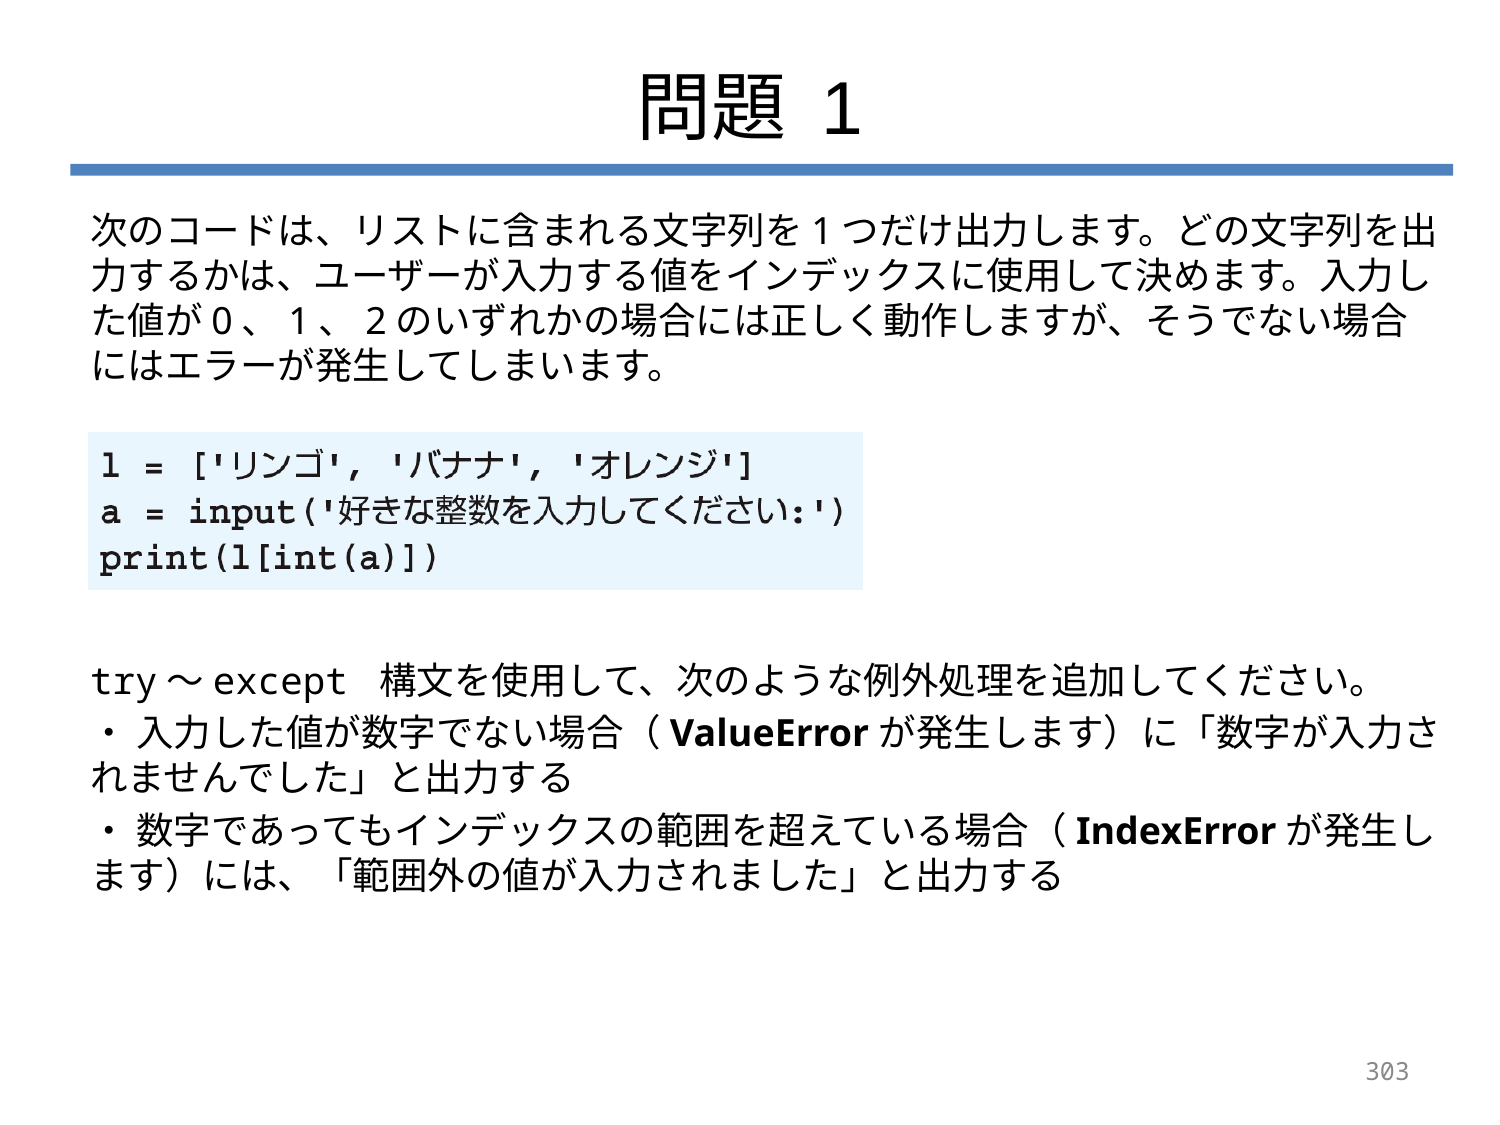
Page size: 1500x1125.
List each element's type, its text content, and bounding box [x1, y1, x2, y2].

picture [88, 432, 863, 591]
title 問題 1 [75, 45, 1425, 164]
list 次のコードは、リストに含まれる文字列を1つだけ出力します。どの文字列を出力するかは、ユーザーが入力する値をインデックスに使用して決めます。入力した値が0、1、2のいずれかの場合には正しく動作しますが、そうでない場合にはエラーが発生してしまいます。 try～except 構文を使用して、次のような例外処理を追加してください。 ・ 入力した値が数字でない場合（ValueErrorが発生します）に「数字が入力されませんでした」と出力する ・ 数字であってもインデックスの範囲を超えている場合（IndexErrorが発生します）には、「範囲外の値が入力されました」と出力する [75, 199, 1459, 1020]
slide_number 303 [1074, 1042, 1425, 1103]
